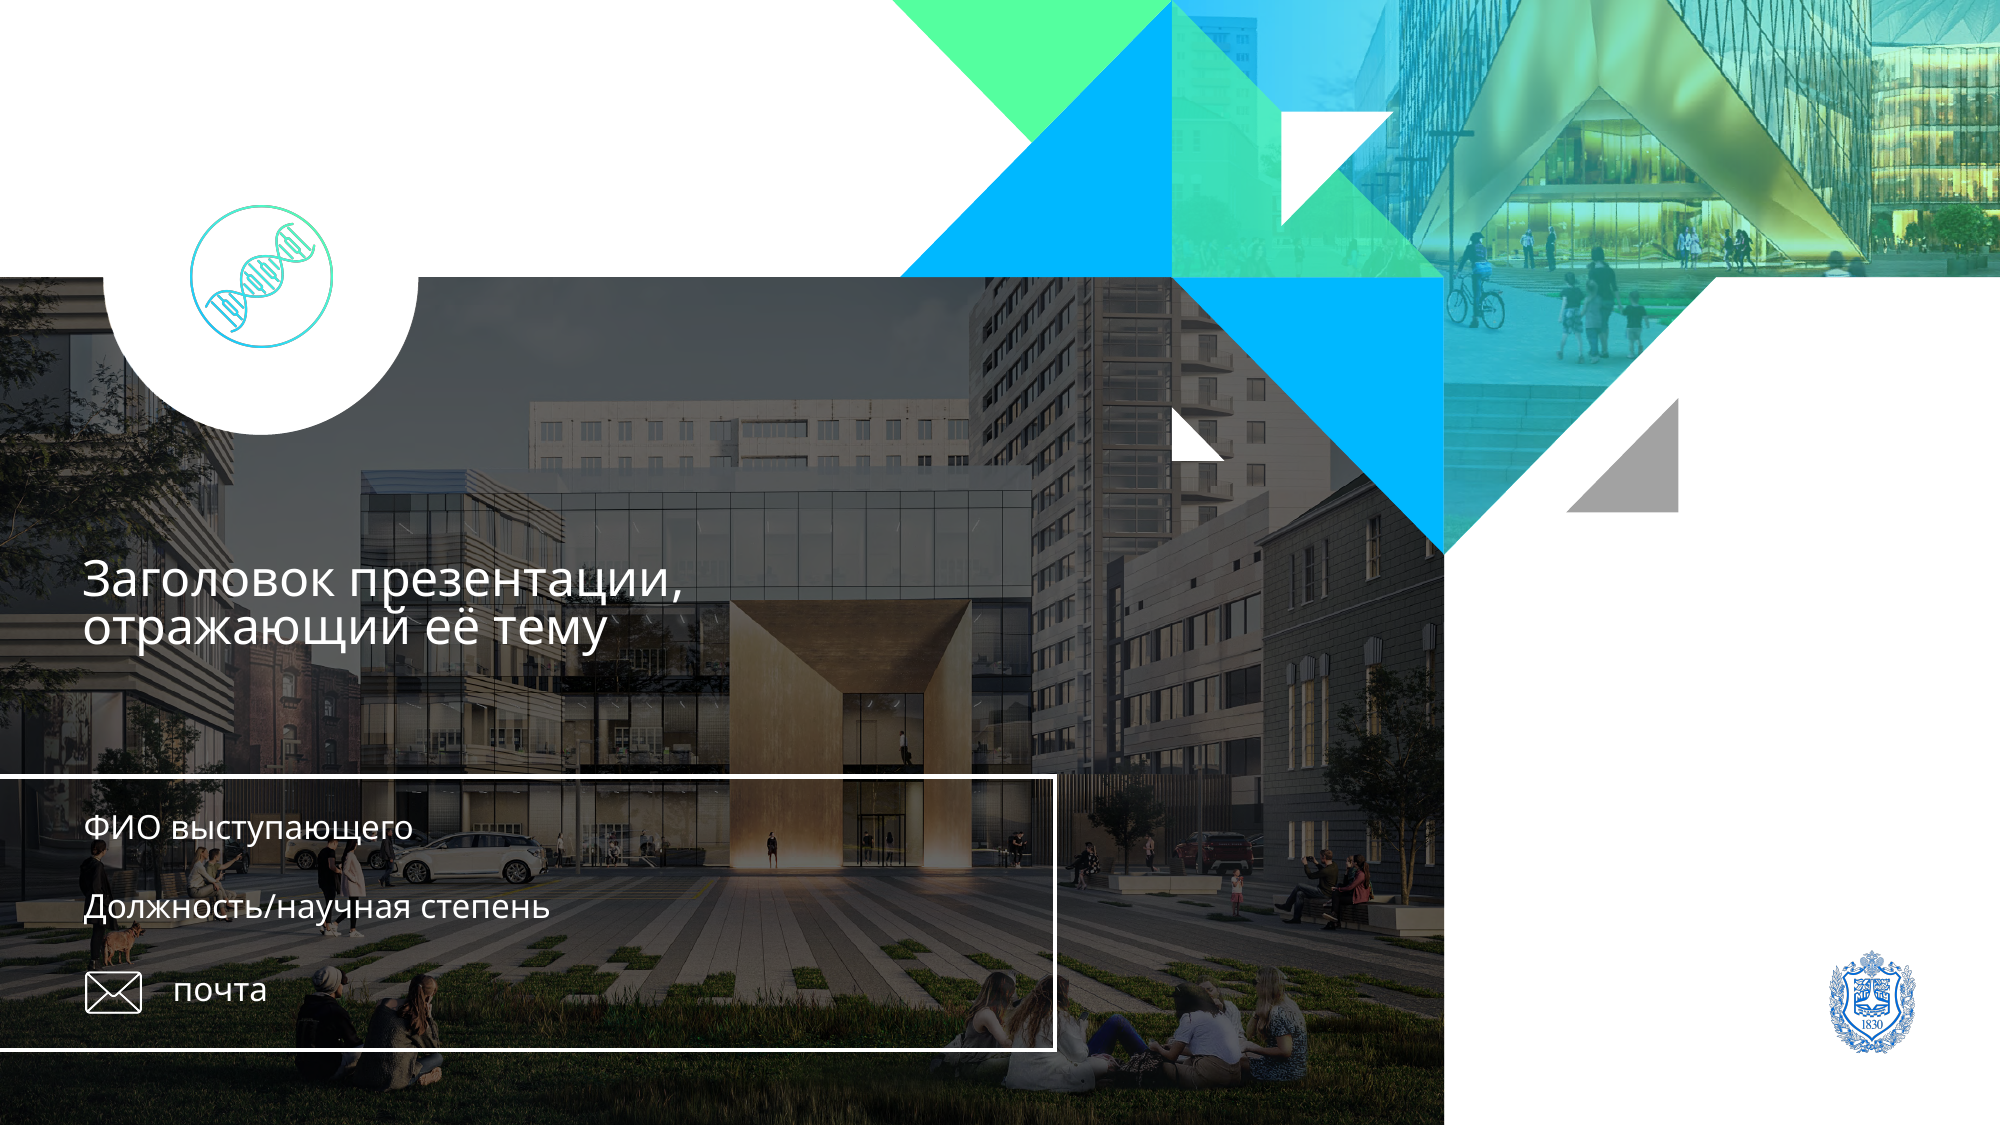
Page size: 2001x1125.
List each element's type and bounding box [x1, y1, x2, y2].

text_box [68, 806, 624, 1021]
picture [1812, 942, 1932, 1062]
picture [0, 0, 2000, 1125]
text_box [890, 0, 1170, 145]
text_box [898, 5, 1170, 277]
